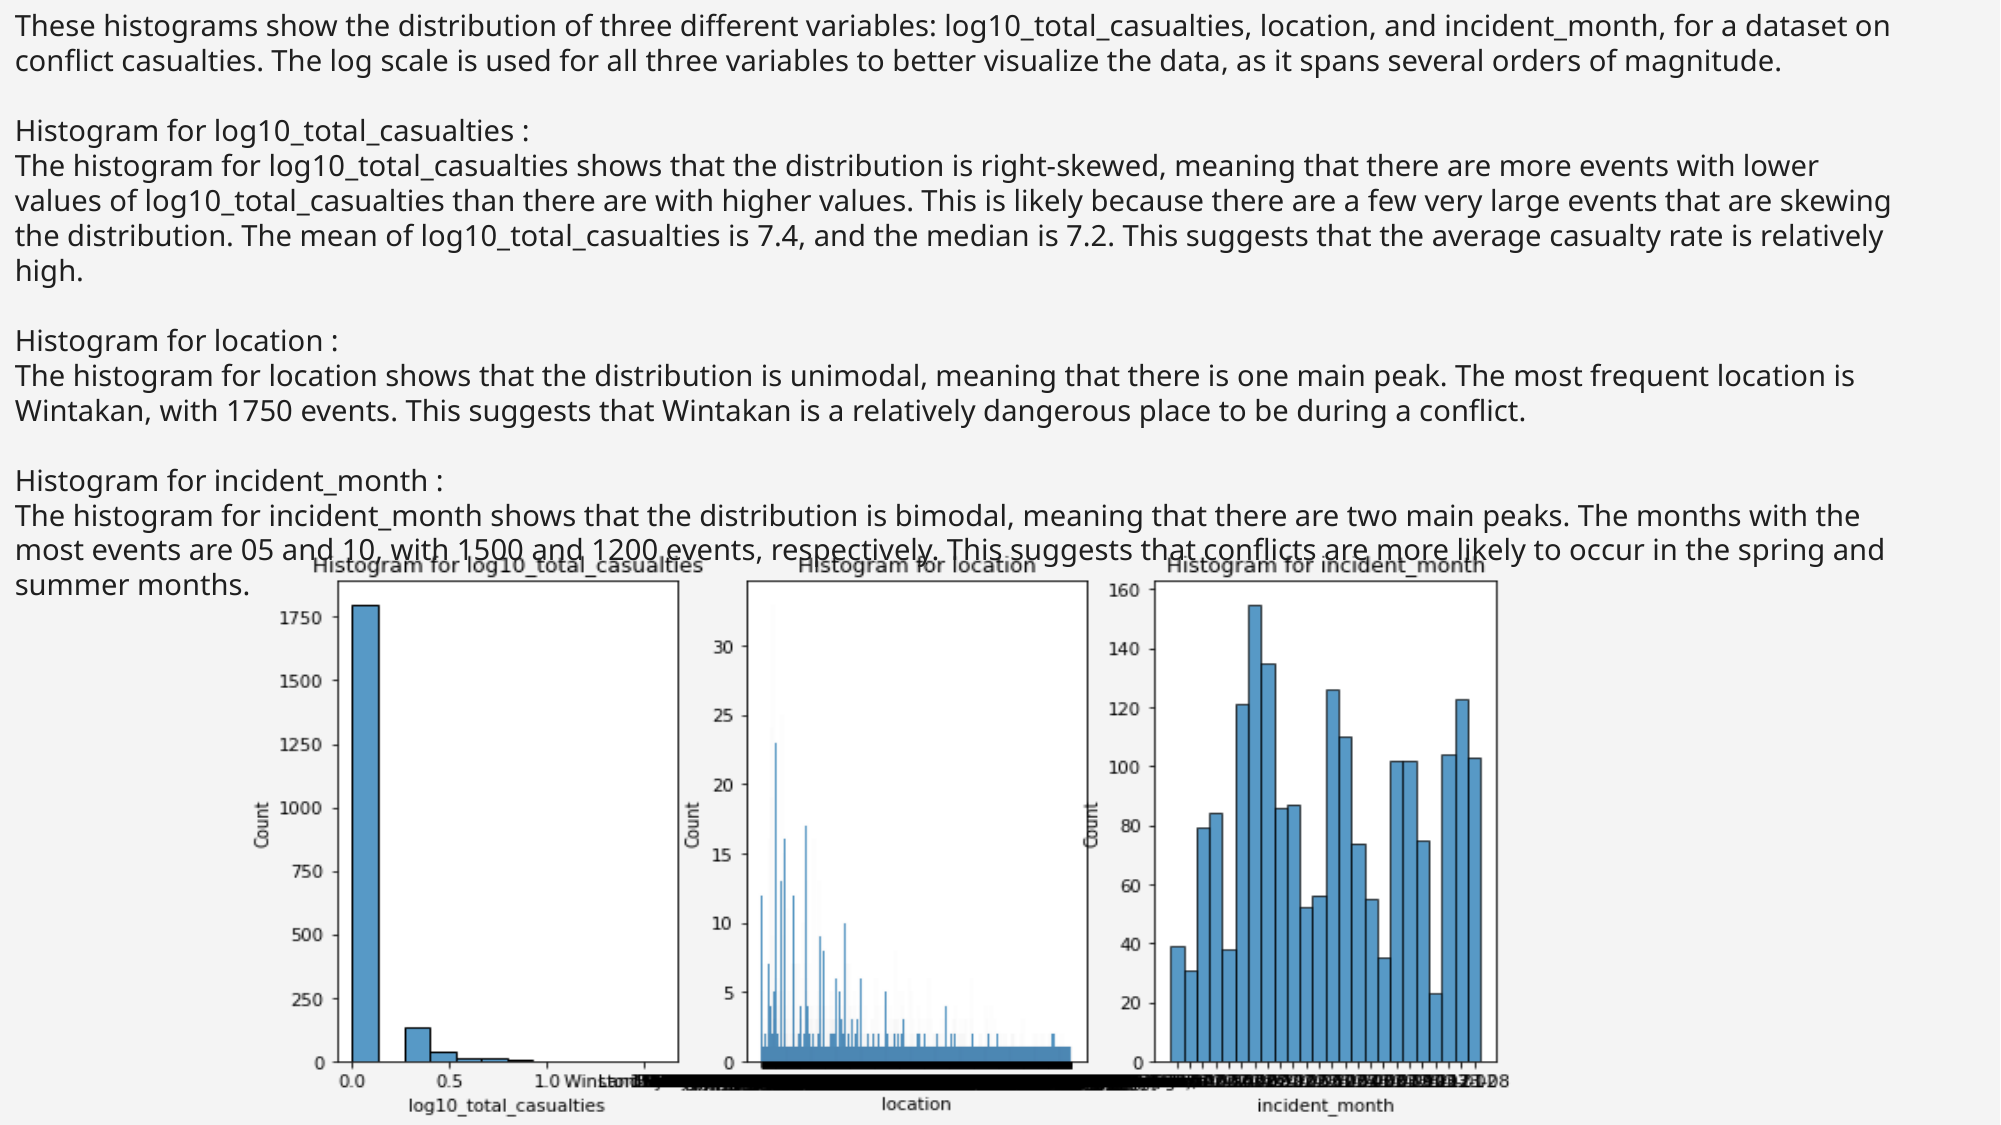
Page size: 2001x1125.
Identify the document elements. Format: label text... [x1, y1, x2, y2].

picture [242, 545, 1523, 1125]
text_box These histograms show the distribution of three different variables: log10_total_casualties, location, and incident_month, for a dataset on conflict casualties. The log scale is used for all three variables to better visualize the data, as it spans several orders of magnitude. Histogram for log10_total_casualties : The histogram for log10_total_casualties shows that the distribution is right-skewed, meaning that there are more events with lower values of log10_total_casualties than there are with higher values. This is likely because there are a few very large events that are skewing the distribution. The mean of log10_total_casualties is 7.4, and the median is 7.2. This suggests that the average casualty rate is relatively high. Histogram for location : The histogram for location shows that the distribution is unimodal, meaning that there is one main peak. The most frequent location is Wintakan, with 1750 events. This suggests that Wintakan is a relatively dangerous place to be during a conflict. Histogram for incident_month : The histogram for incident_month shows that the distribution is bimodal, meaning that there are two main peaks. The months with the most events are 05 and 10, with 1500 and 1200 events, respectively. This suggests that conflicts are more likely to occur in the spring and summer months. [0, 0, 1918, 609]
